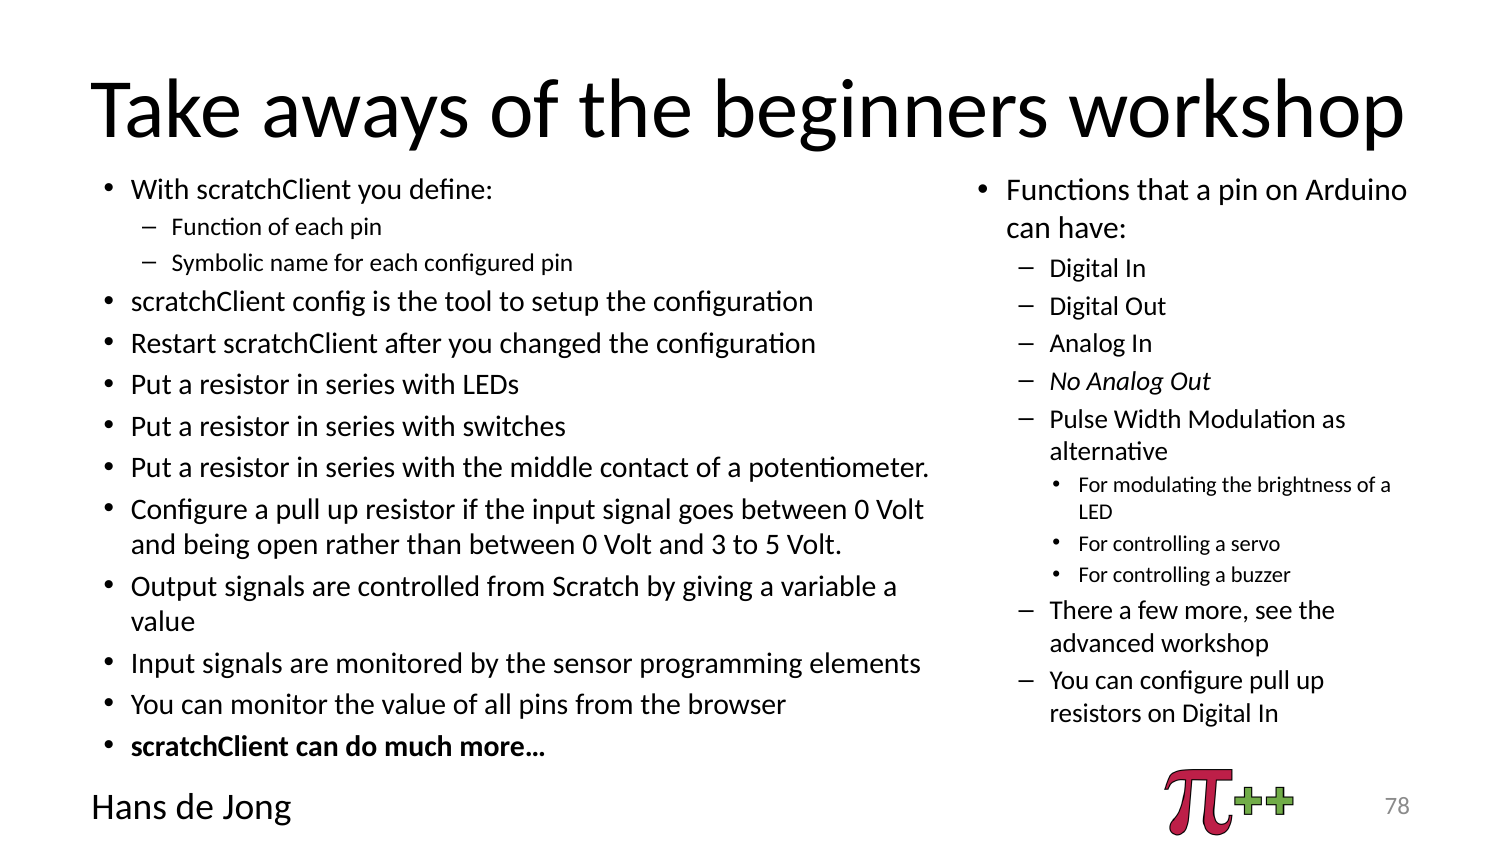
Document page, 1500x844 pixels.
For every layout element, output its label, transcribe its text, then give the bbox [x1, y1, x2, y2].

picture [1163, 768, 1294, 836]
title Take aways of the beginners workshop [75, 33, 1425, 175]
list With scratchClient you define: Function of each pin Symbolic name for each configured pin scratchClient config is the tool to setup the configuration Restart scratchClient after you changed the configuration Put a resistor in series with LEDs Put a resistor in series with switches Put a resistor in series with the middle contact of a potentiometer. Configure a pull up resistor if the input signal goes between 0 Volt and being open rather than between 0 Volt and 3 to 5 Volt. Output signals are controlled from Scratch by giving a variable a value Input signals are monitored by the sensor programming elements You can monitor the value of all pins from the browser scratchClient can do much more… [88, 161, 963, 777]
list Functions that a pin on Arduino can have: Digital In Digital Out Analog In No Analog Out Pulse Width Modulation as alternative For modulating the brightness of a LED For controlling a servo For controlling a buzzer There a few more, see the advanced workshop You can configure pull up resistors on Digital In [963, 161, 1437, 741]
slide_number 78 [1340, 782, 1425, 827]
